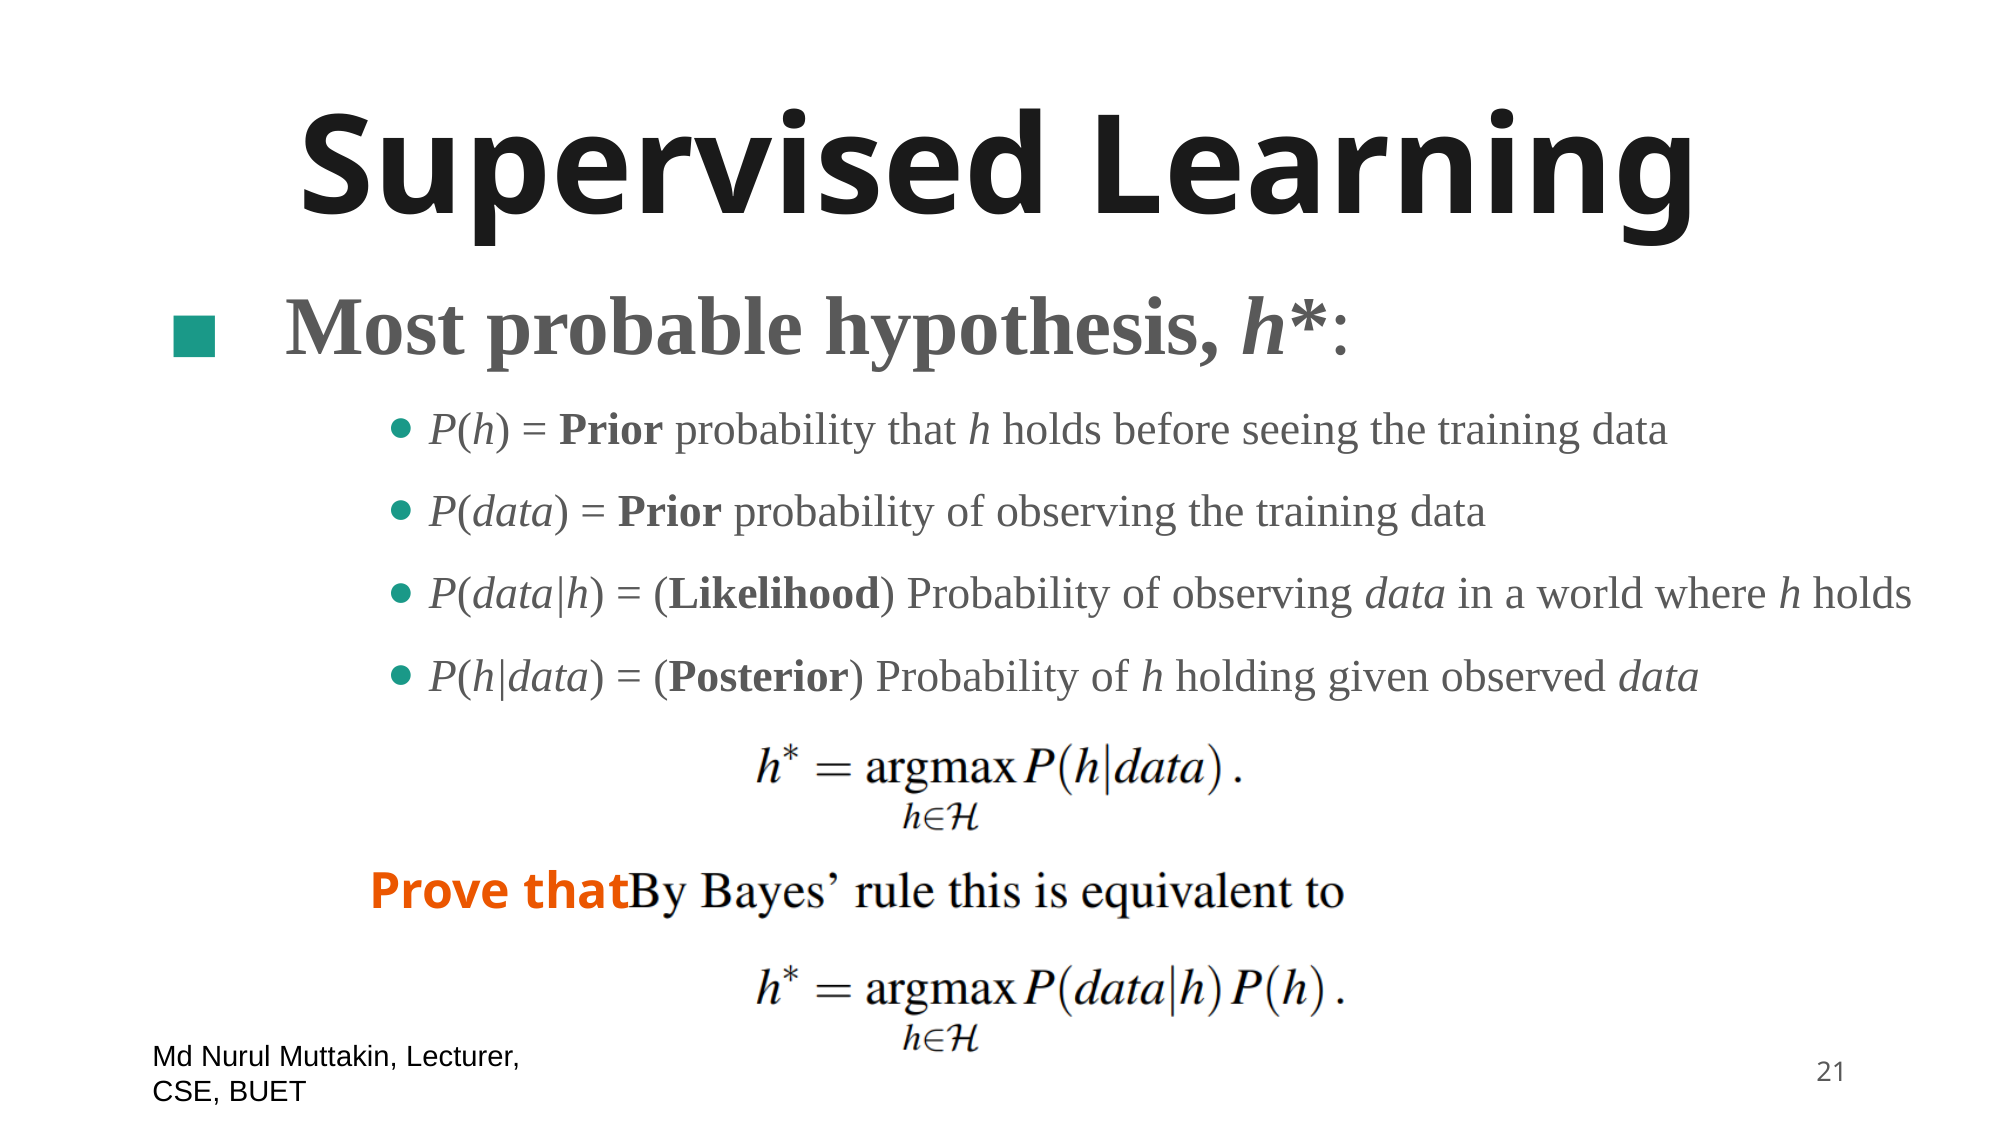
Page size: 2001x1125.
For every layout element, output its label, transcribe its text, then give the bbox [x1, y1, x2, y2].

slide_number ‹#› [1412, 1042, 1863, 1103]
slide_number Md Nurul Muttakin, Lecturer, CSE, BUET [137, 1042, 588, 1103]
picture [614, 720, 1365, 1071]
list Most probable hypothesis, h*: P(h) = Prior probability that h holds before seeing the training data P(data) = Prior probability of observing the training data P(data|h) = (Likelihood) Probability of observing data in a world where h holds P(h|data) = (Posterior) Probability of h holding given observed data [151, 256, 1946, 824]
title Supervised Learning [137, 59, 1863, 278]
text_box Prove that [354, 843, 609, 934]
